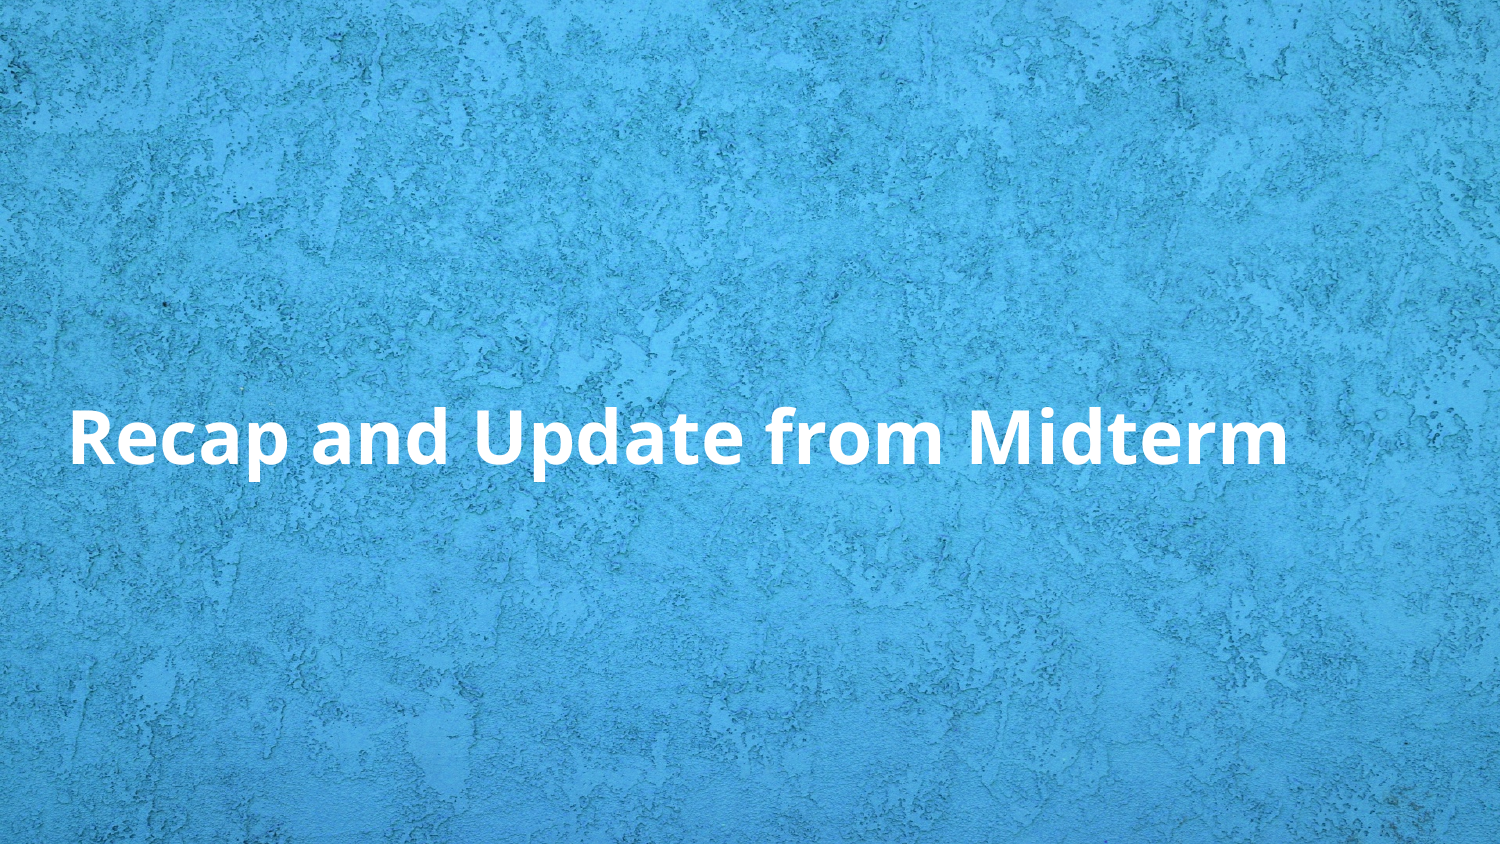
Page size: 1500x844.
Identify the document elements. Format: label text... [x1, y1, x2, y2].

title Recap and Update from Midterm [51, 374, 1449, 469]
picture [0, 0, 1500, 844]
